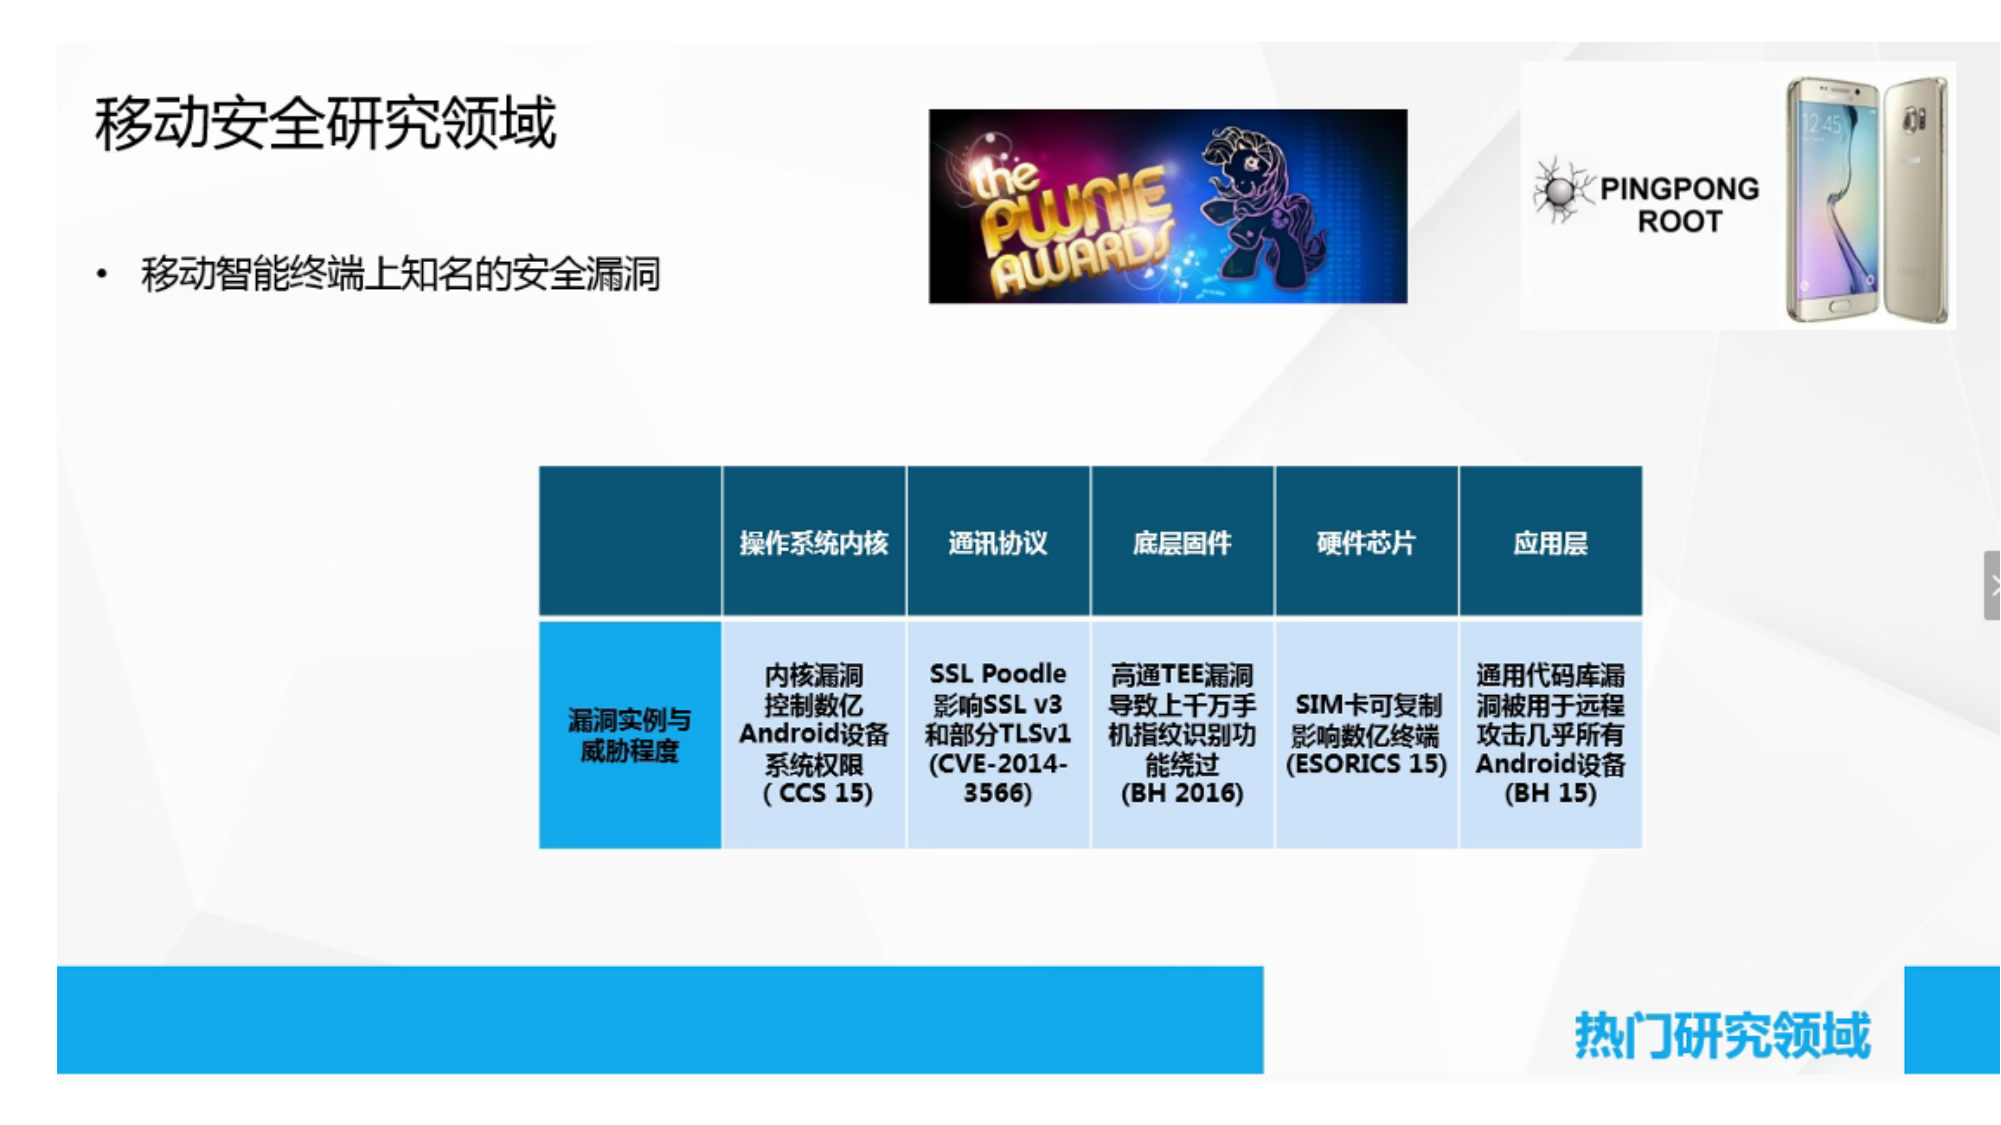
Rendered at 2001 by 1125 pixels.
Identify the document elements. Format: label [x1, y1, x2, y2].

picture [57, 42, 2000, 1083]
